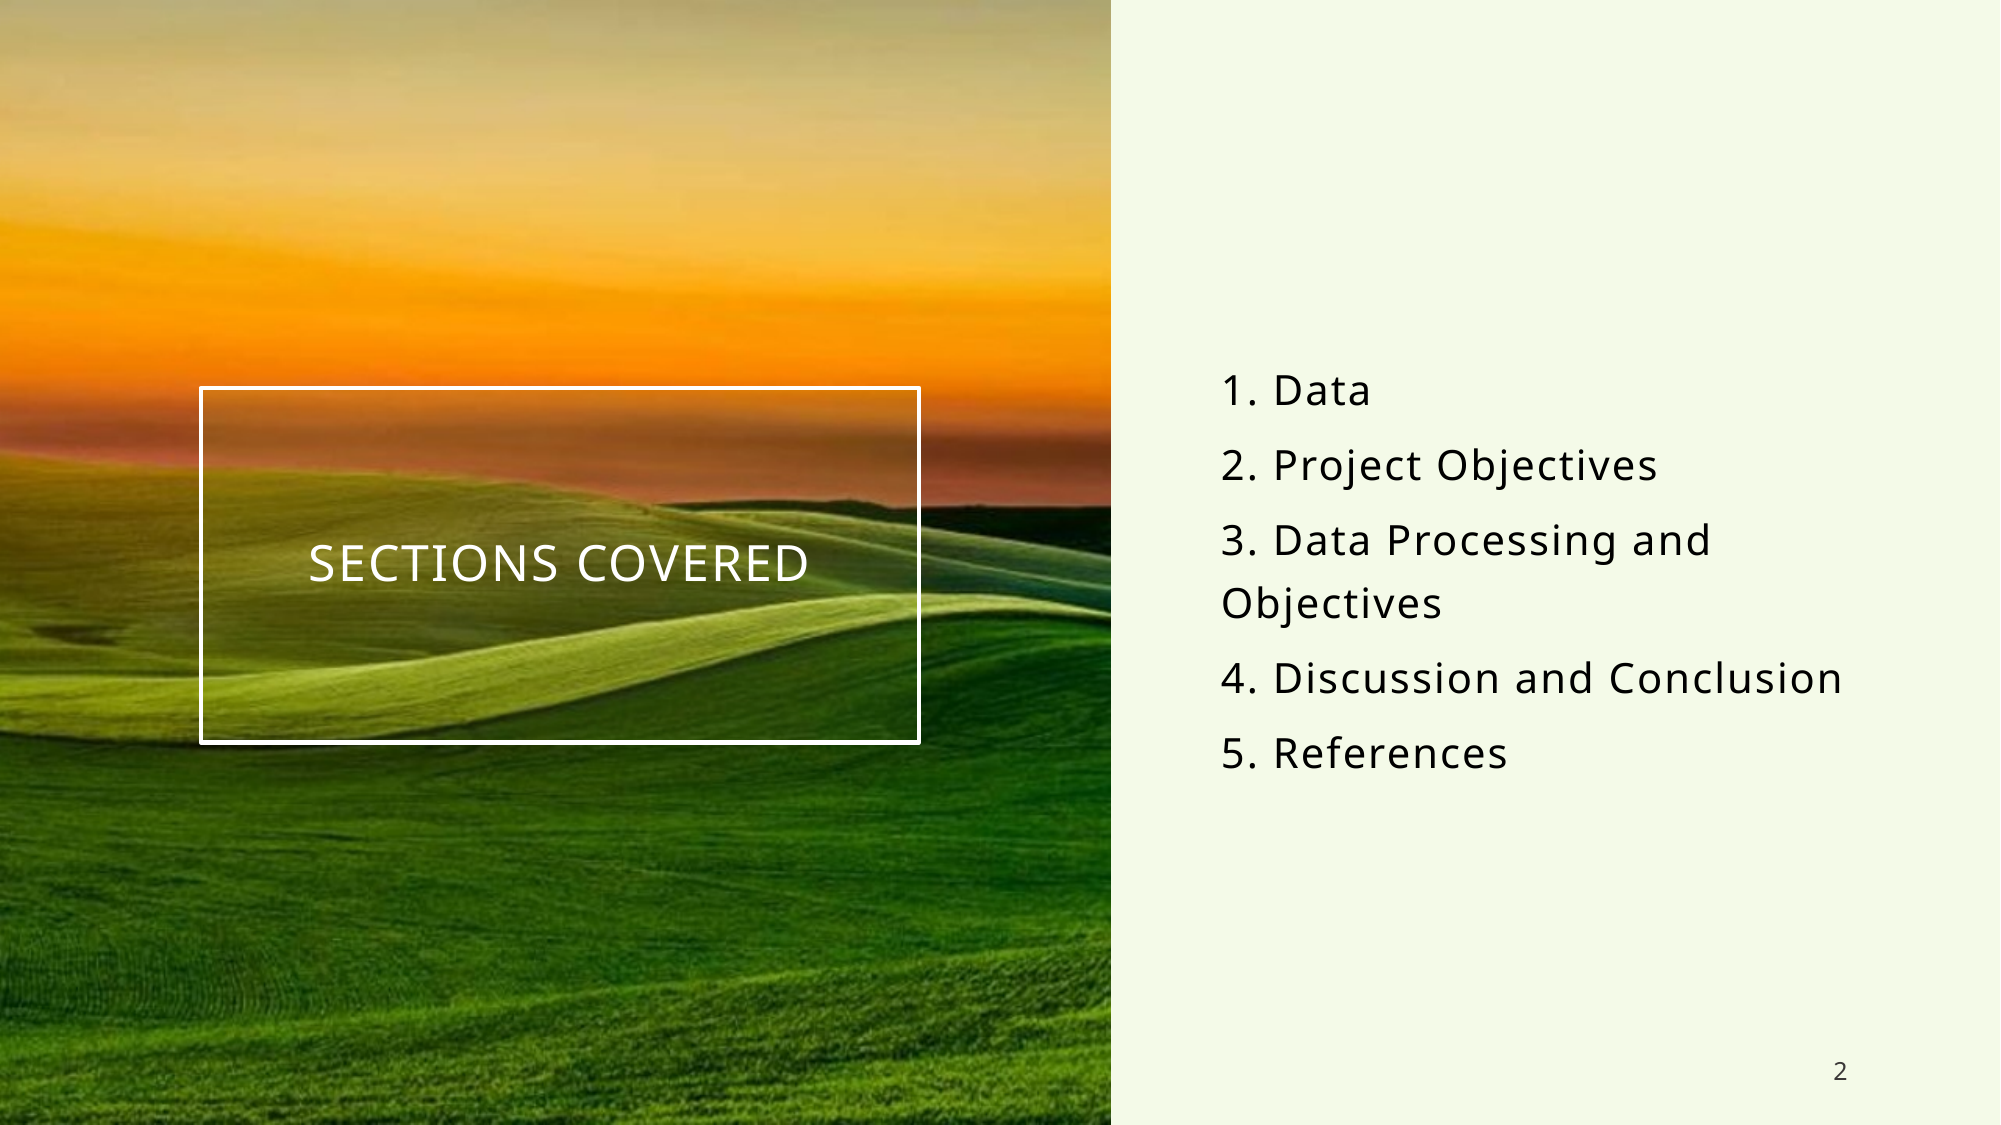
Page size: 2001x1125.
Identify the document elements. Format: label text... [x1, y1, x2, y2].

picture [0, 0, 1111, 1125]
slide_number 2 [1606, 1042, 1863, 1103]
list 1. Data 2. Project Objectives 3. Data Processing and Objectives 4. Discussion and Conclusion 5. References [1206, 339, 1931, 788]
